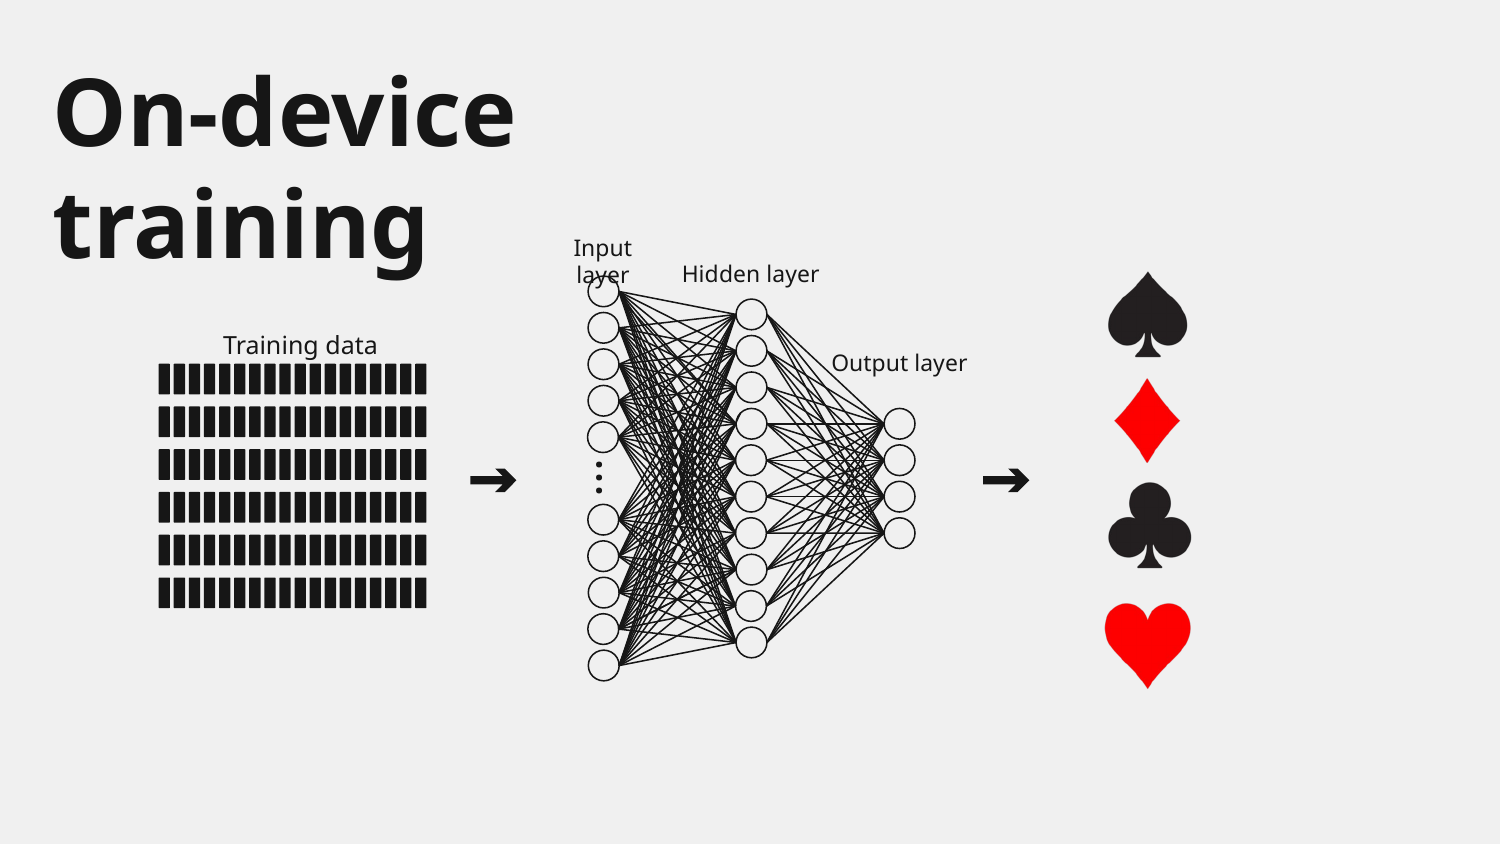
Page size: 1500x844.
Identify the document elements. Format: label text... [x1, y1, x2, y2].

text_box [742, 299, 767, 330]
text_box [158, 491, 427, 523]
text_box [618, 532, 736, 568]
subtitle Training data [208, 314, 422, 362]
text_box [766, 496, 885, 532]
text_box [745, 444, 759, 476]
picture [1092, 244, 1206, 716]
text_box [618, 653, 737, 666]
text_box [743, 371, 759, 403]
text_box [588, 348, 611, 380]
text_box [618, 496, 736, 532]
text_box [158, 406, 427, 438]
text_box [618, 460, 736, 496]
text_box [892, 408, 916, 440]
text_box [588, 385, 611, 417]
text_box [618, 314, 737, 350]
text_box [618, 350, 737, 387]
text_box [158, 448, 427, 481]
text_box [766, 423, 885, 459]
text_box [766, 459, 885, 496]
text_box [588, 650, 616, 681]
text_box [158, 577, 427, 609]
text_box [892, 444, 916, 476]
text_box [745, 554, 759, 585]
subtitle Input layer [529, 218, 677, 265]
text_box [588, 276, 619, 307]
text_box . . . [584, 442, 610, 503]
subtitle Hidden layer [665, 244, 837, 291]
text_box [618, 291, 737, 310]
text_box [588, 312, 611, 344]
text_box [587, 421, 611, 451]
subtitle Output layer [892, 333, 985, 381]
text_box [766, 350, 885, 384]
text_box [745, 627, 764, 658]
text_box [618, 423, 737, 460]
text_box [587, 540, 611, 572]
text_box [766, 387, 885, 420]
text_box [766, 314, 885, 348]
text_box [158, 363, 427, 395]
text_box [618, 605, 736, 628]
text_box [892, 481, 916, 513]
text_box [745, 481, 759, 513]
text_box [766, 532, 885, 643]
text_box [744, 408, 759, 440]
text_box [618, 628, 737, 643]
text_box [618, 387, 737, 423]
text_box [618, 569, 737, 606]
title On-device training [37, 37, 533, 325]
text_box [745, 590, 759, 622]
text_box [983, 468, 1030, 493]
text_box [470, 468, 517, 493]
text_box [892, 517, 916, 549]
text_box [745, 517, 759, 549]
text_box [587, 613, 611, 645]
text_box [158, 534, 427, 566]
text_box [587, 504, 611, 536]
text_box [743, 335, 759, 367]
text_box [588, 577, 611, 608]
